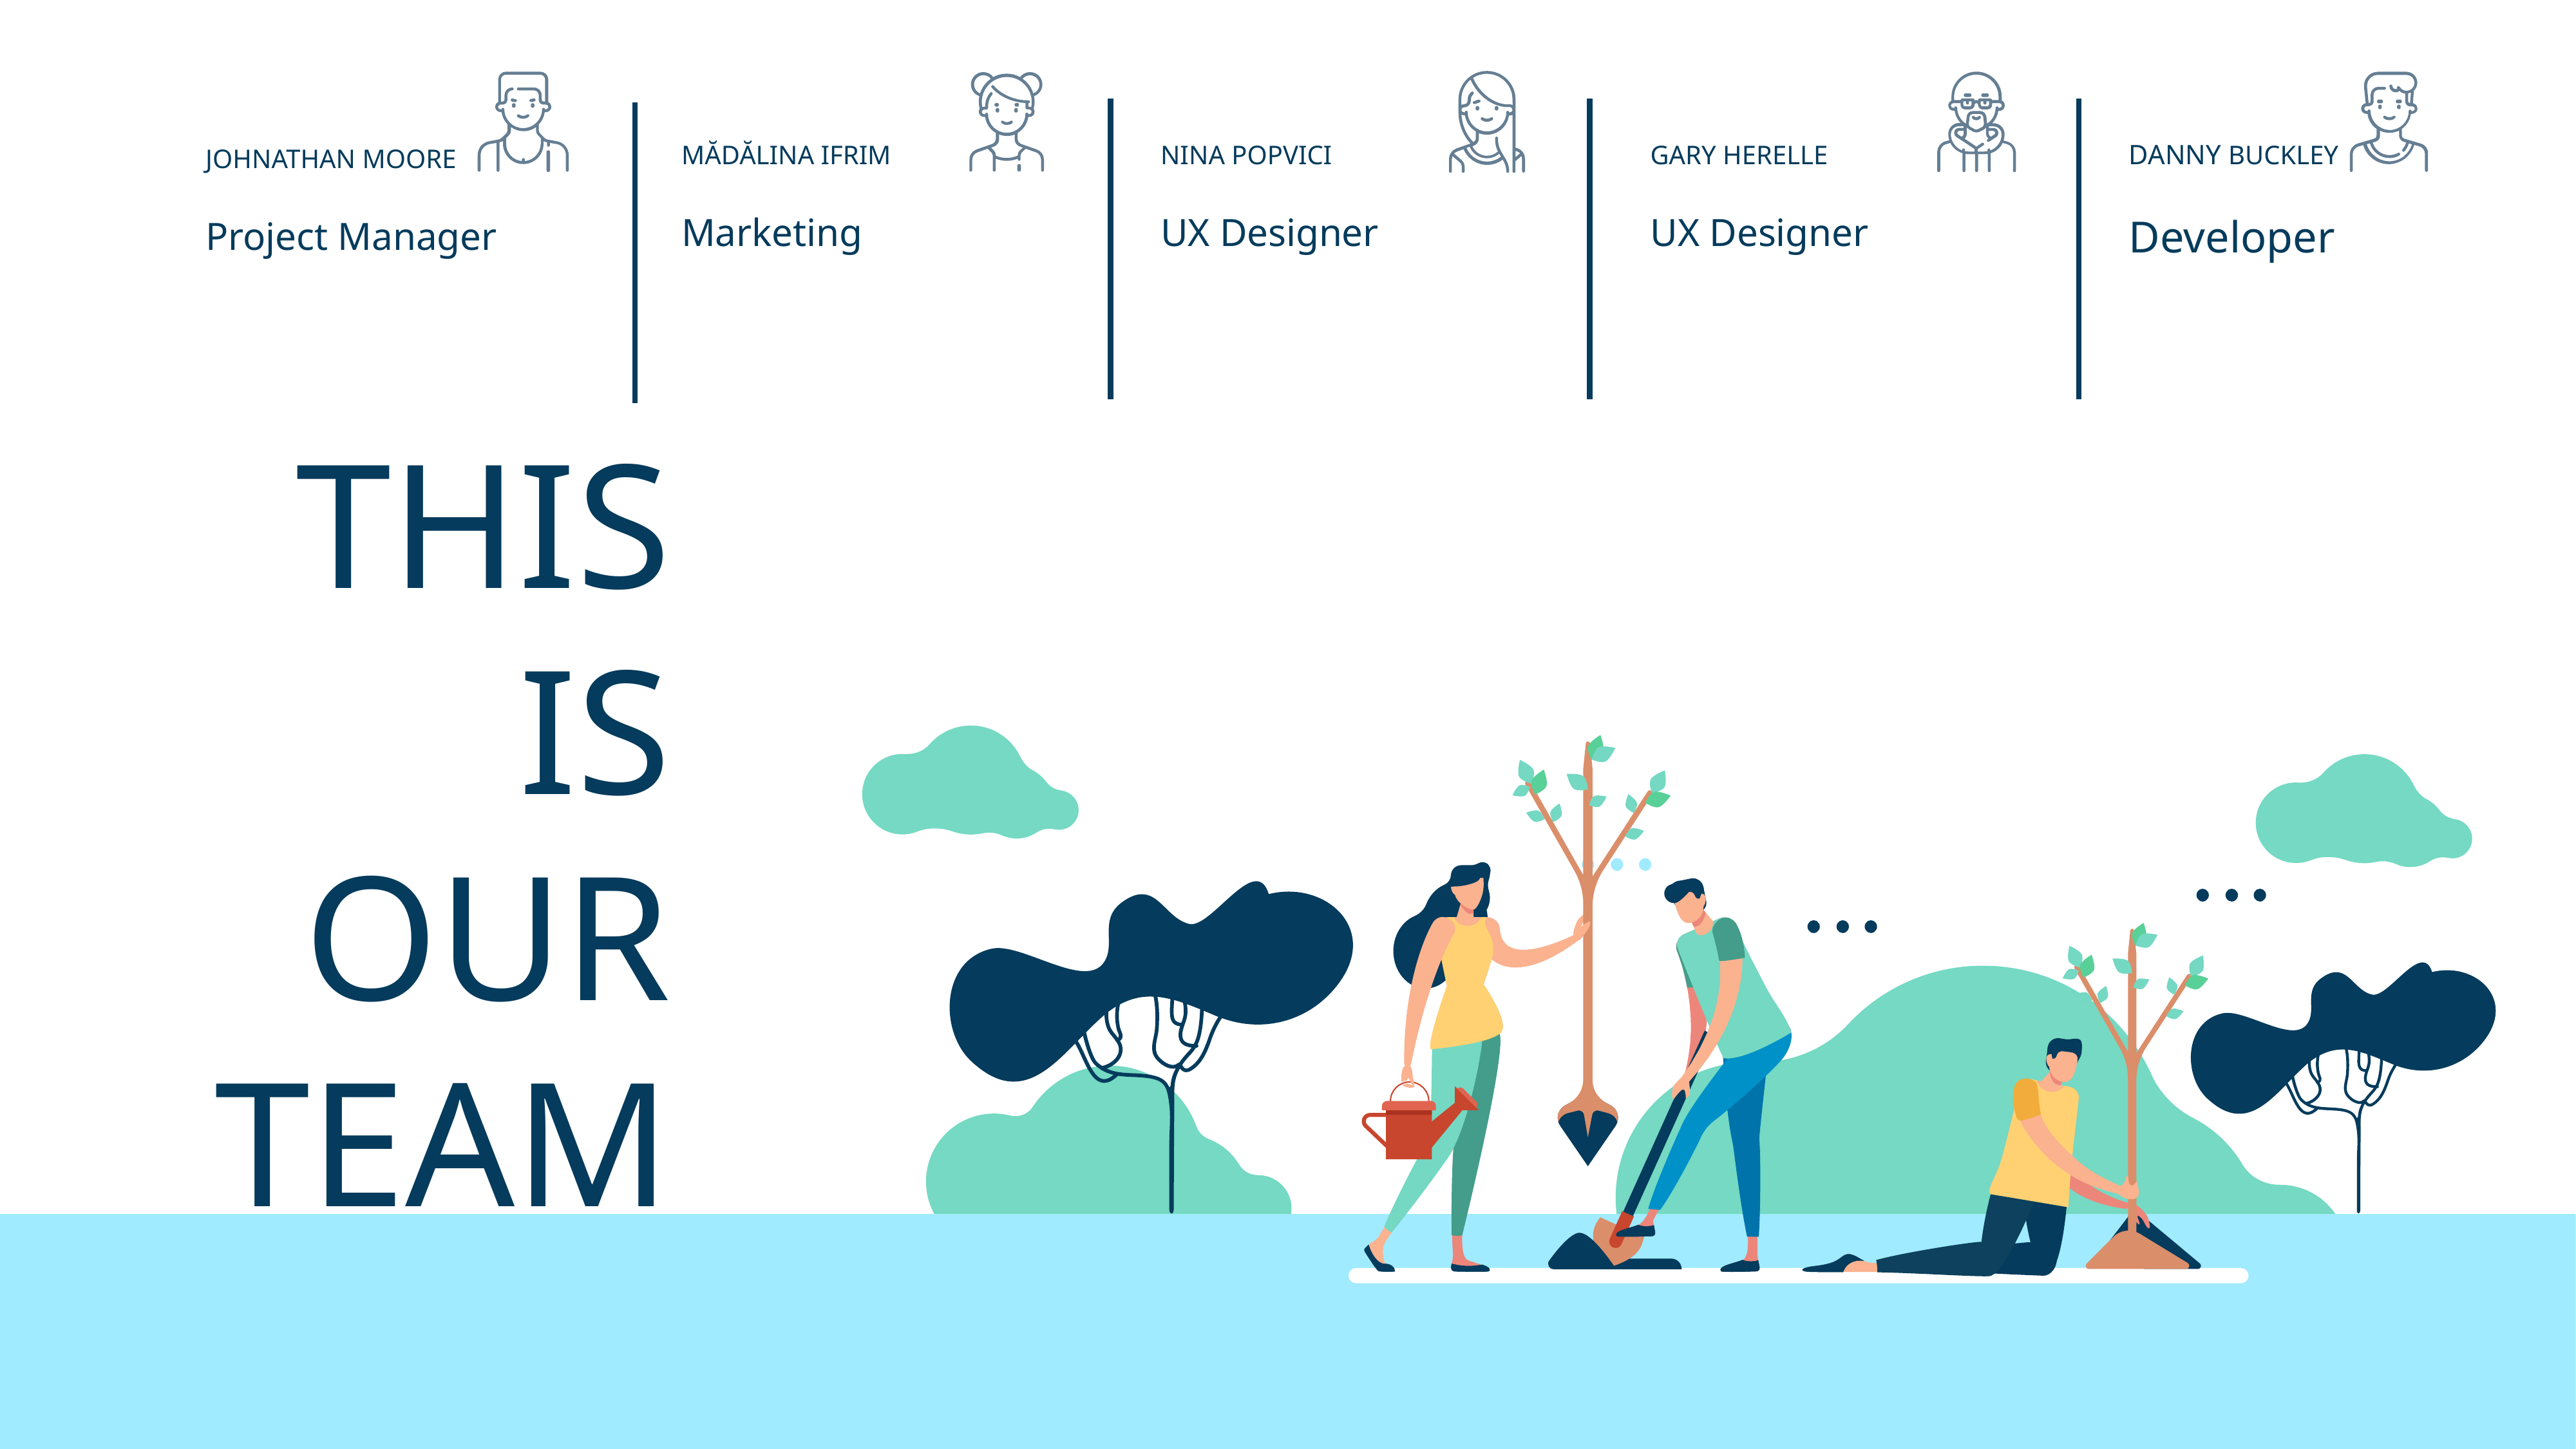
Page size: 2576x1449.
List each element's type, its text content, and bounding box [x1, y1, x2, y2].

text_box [2349, 71, 2429, 173]
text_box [1448, 70, 1526, 173]
text_box GARY HERELLE [1624, 111, 2056, 196]
text_box UX Designer [1624, 196, 2056, 406]
text_box Project Manager [180, 180, 611, 403]
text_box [0, 725, 2576, 1449]
title THIS IS OUR TEAM [106, 390, 697, 725]
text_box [1937, 71, 2016, 173]
text_box Developer [2103, 196, 2534, 406]
text_box NINA POPVICI [1135, 111, 1566, 196]
text_box Mădălina IfriM [656, 111, 1087, 196]
text_box DANNY Buckley [2103, 111, 2534, 196]
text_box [477, 71, 569, 173]
list Marketing [655, 176, 1087, 400]
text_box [969, 71, 1045, 172]
text_box JOHNATHAN MOORE [180, 114, 611, 180]
text_box UX Designer [1135, 196, 1566, 406]
